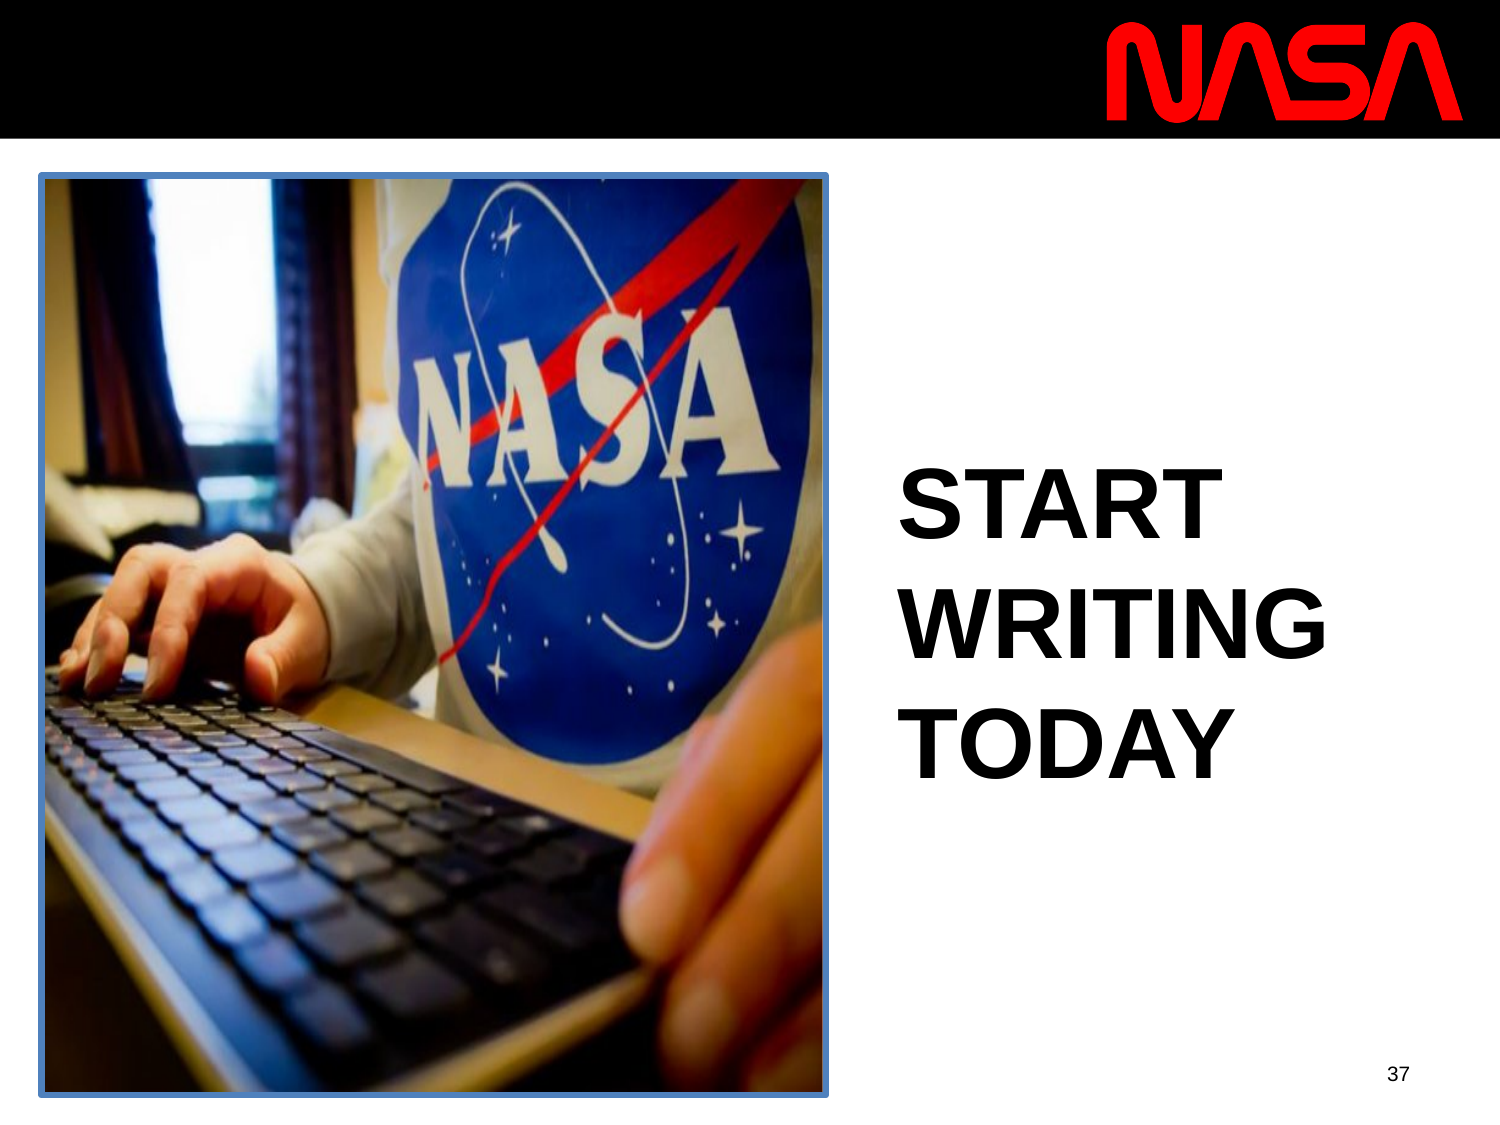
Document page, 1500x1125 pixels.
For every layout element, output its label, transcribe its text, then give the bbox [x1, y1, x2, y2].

text_box [1280, 7, 1486, 137]
picture [1104, 21, 1468, 123]
picture [44, 178, 823, 1093]
slide_number 37 [1074, 1042, 1425, 1103]
title START WRITING TODAY [882, 523, 1498, 715]
